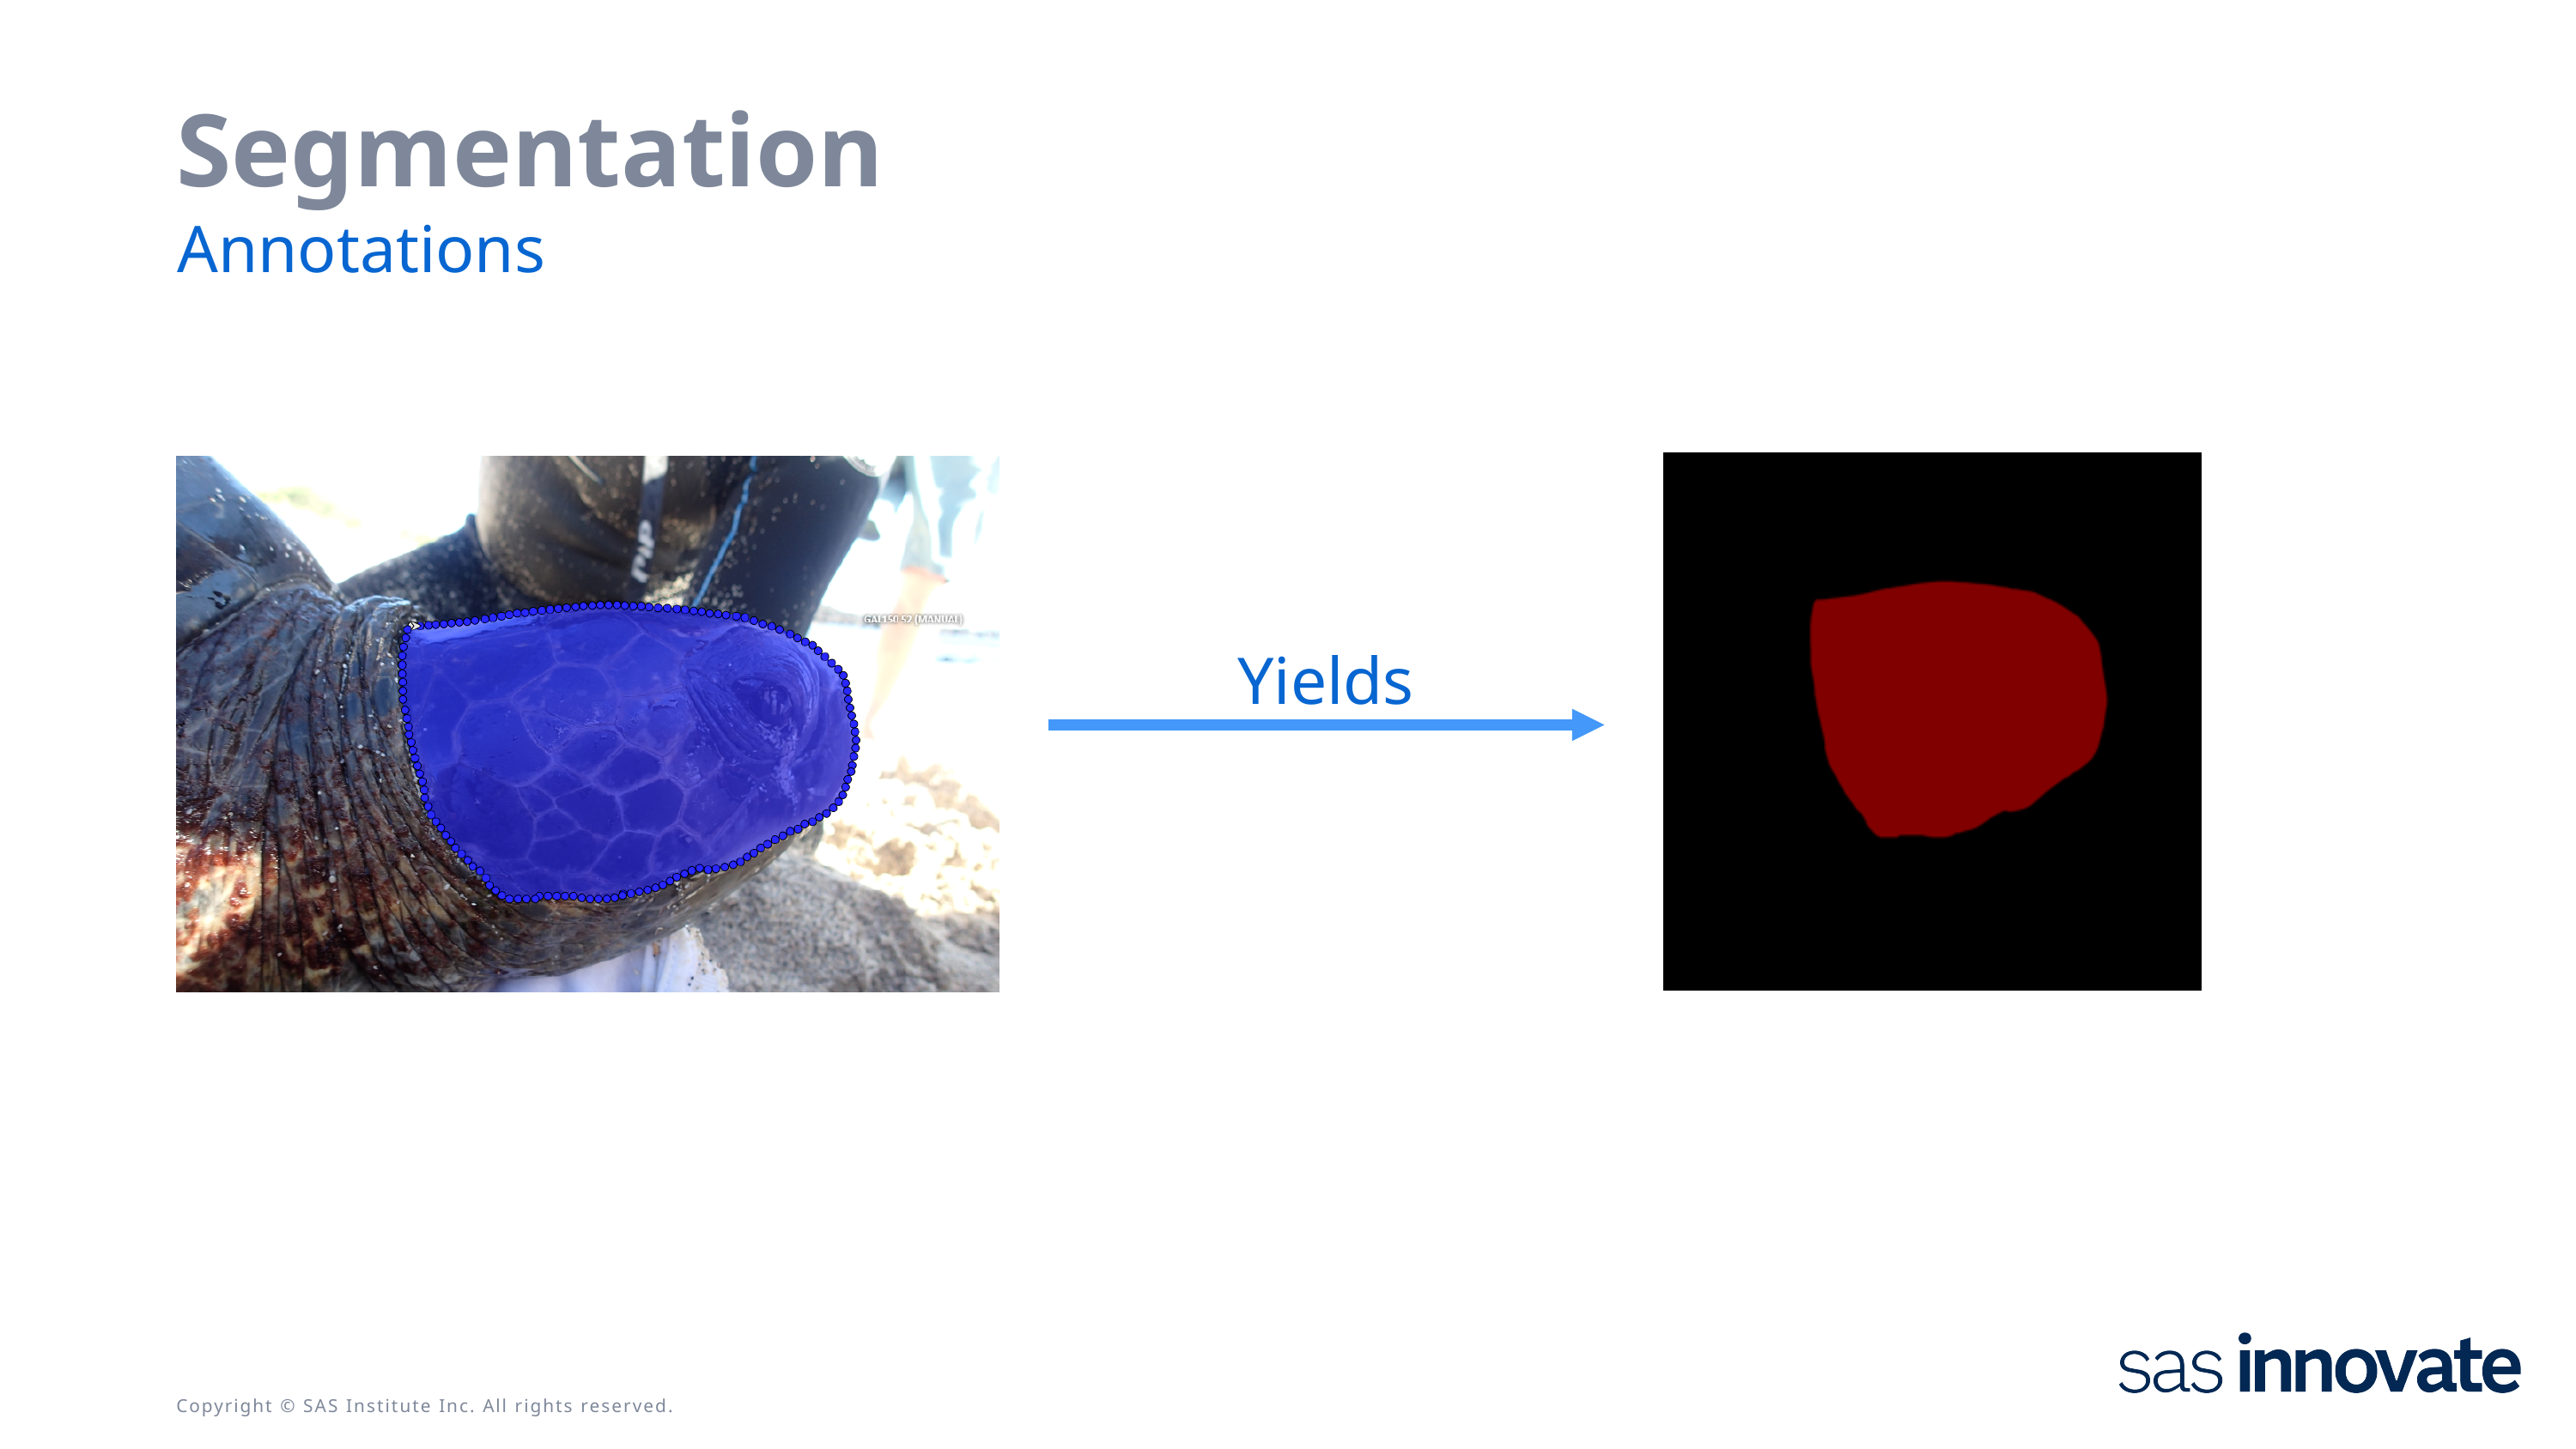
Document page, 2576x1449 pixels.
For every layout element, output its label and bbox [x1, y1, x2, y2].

picture [176, 456, 999, 992]
text_box [1048, 634, 1605, 725]
title [176, 100, 2398, 209]
list [177, 220, 2399, 298]
picture [2003, 1185, 2576, 1449]
picture [1663, 452, 2202, 991]
